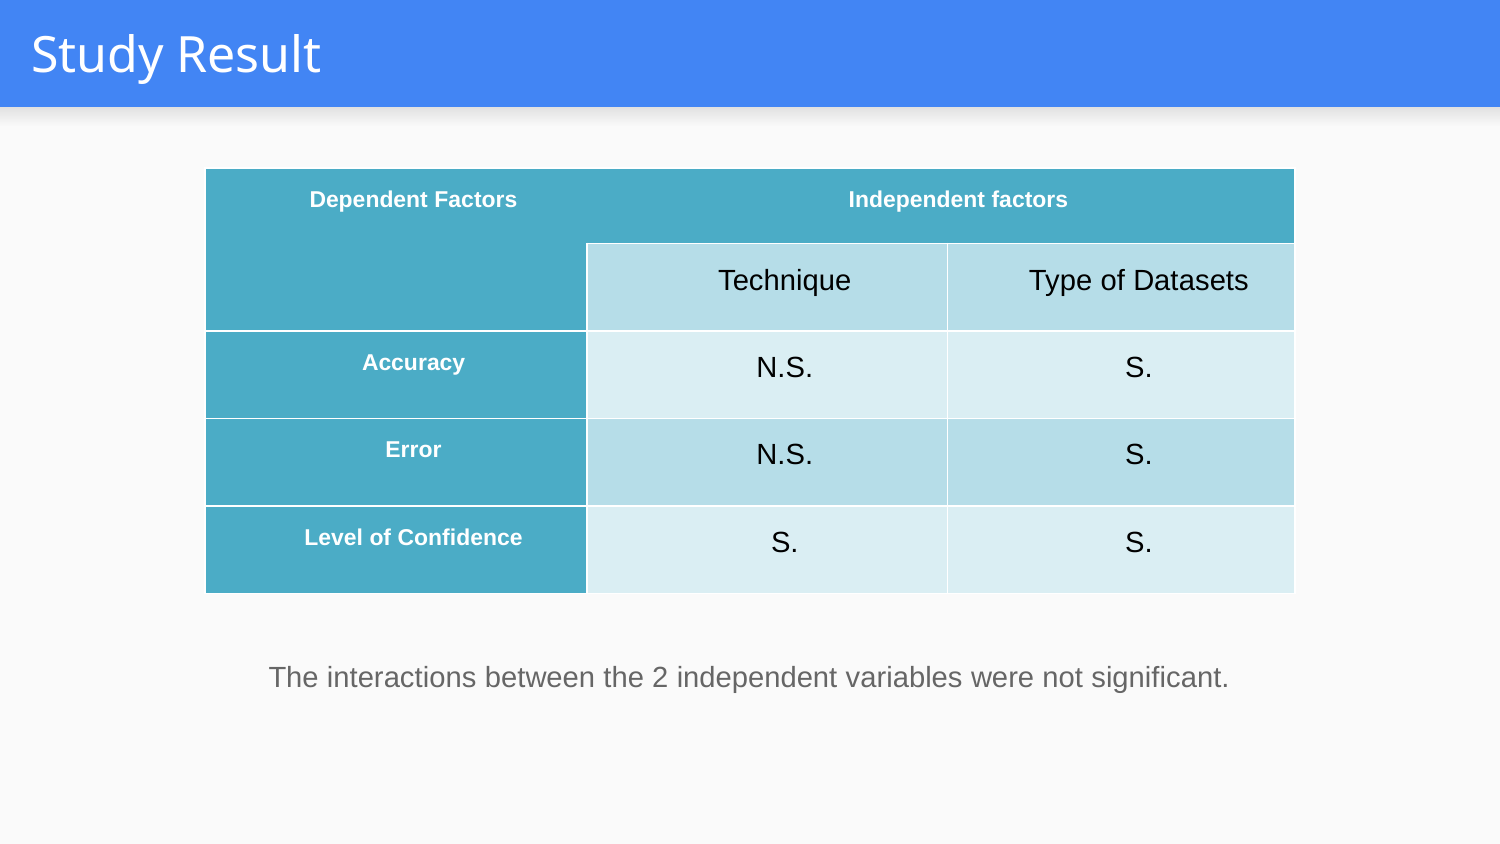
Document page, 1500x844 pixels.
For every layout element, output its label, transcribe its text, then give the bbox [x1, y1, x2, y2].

table_cell S. [948, 419, 1294, 505]
text_box The interactions between the 2 independent variables were not significant. [128, 625, 1372, 777]
table_cell Error [206, 419, 586, 505]
table_cell N.S. [588, 419, 947, 505]
title Study Result [16, 2, 1464, 102]
table_cell N.S. [588, 332, 947, 418]
table_cell Type of Datasets [948, 244, 1294, 330]
table_header Dependent Factors [206, 169, 587, 330]
table_cell Level of Confidence [206, 507, 586, 593]
table_cell S. [948, 507, 1294, 593]
table_cell S. [948, 332, 1294, 418]
table_header Independent factors [587, 169, 1294, 243]
table_cell Technique [588, 244, 947, 330]
table_cell Accuracy [206, 332, 586, 418]
table_cell S. [588, 507, 947, 593]
